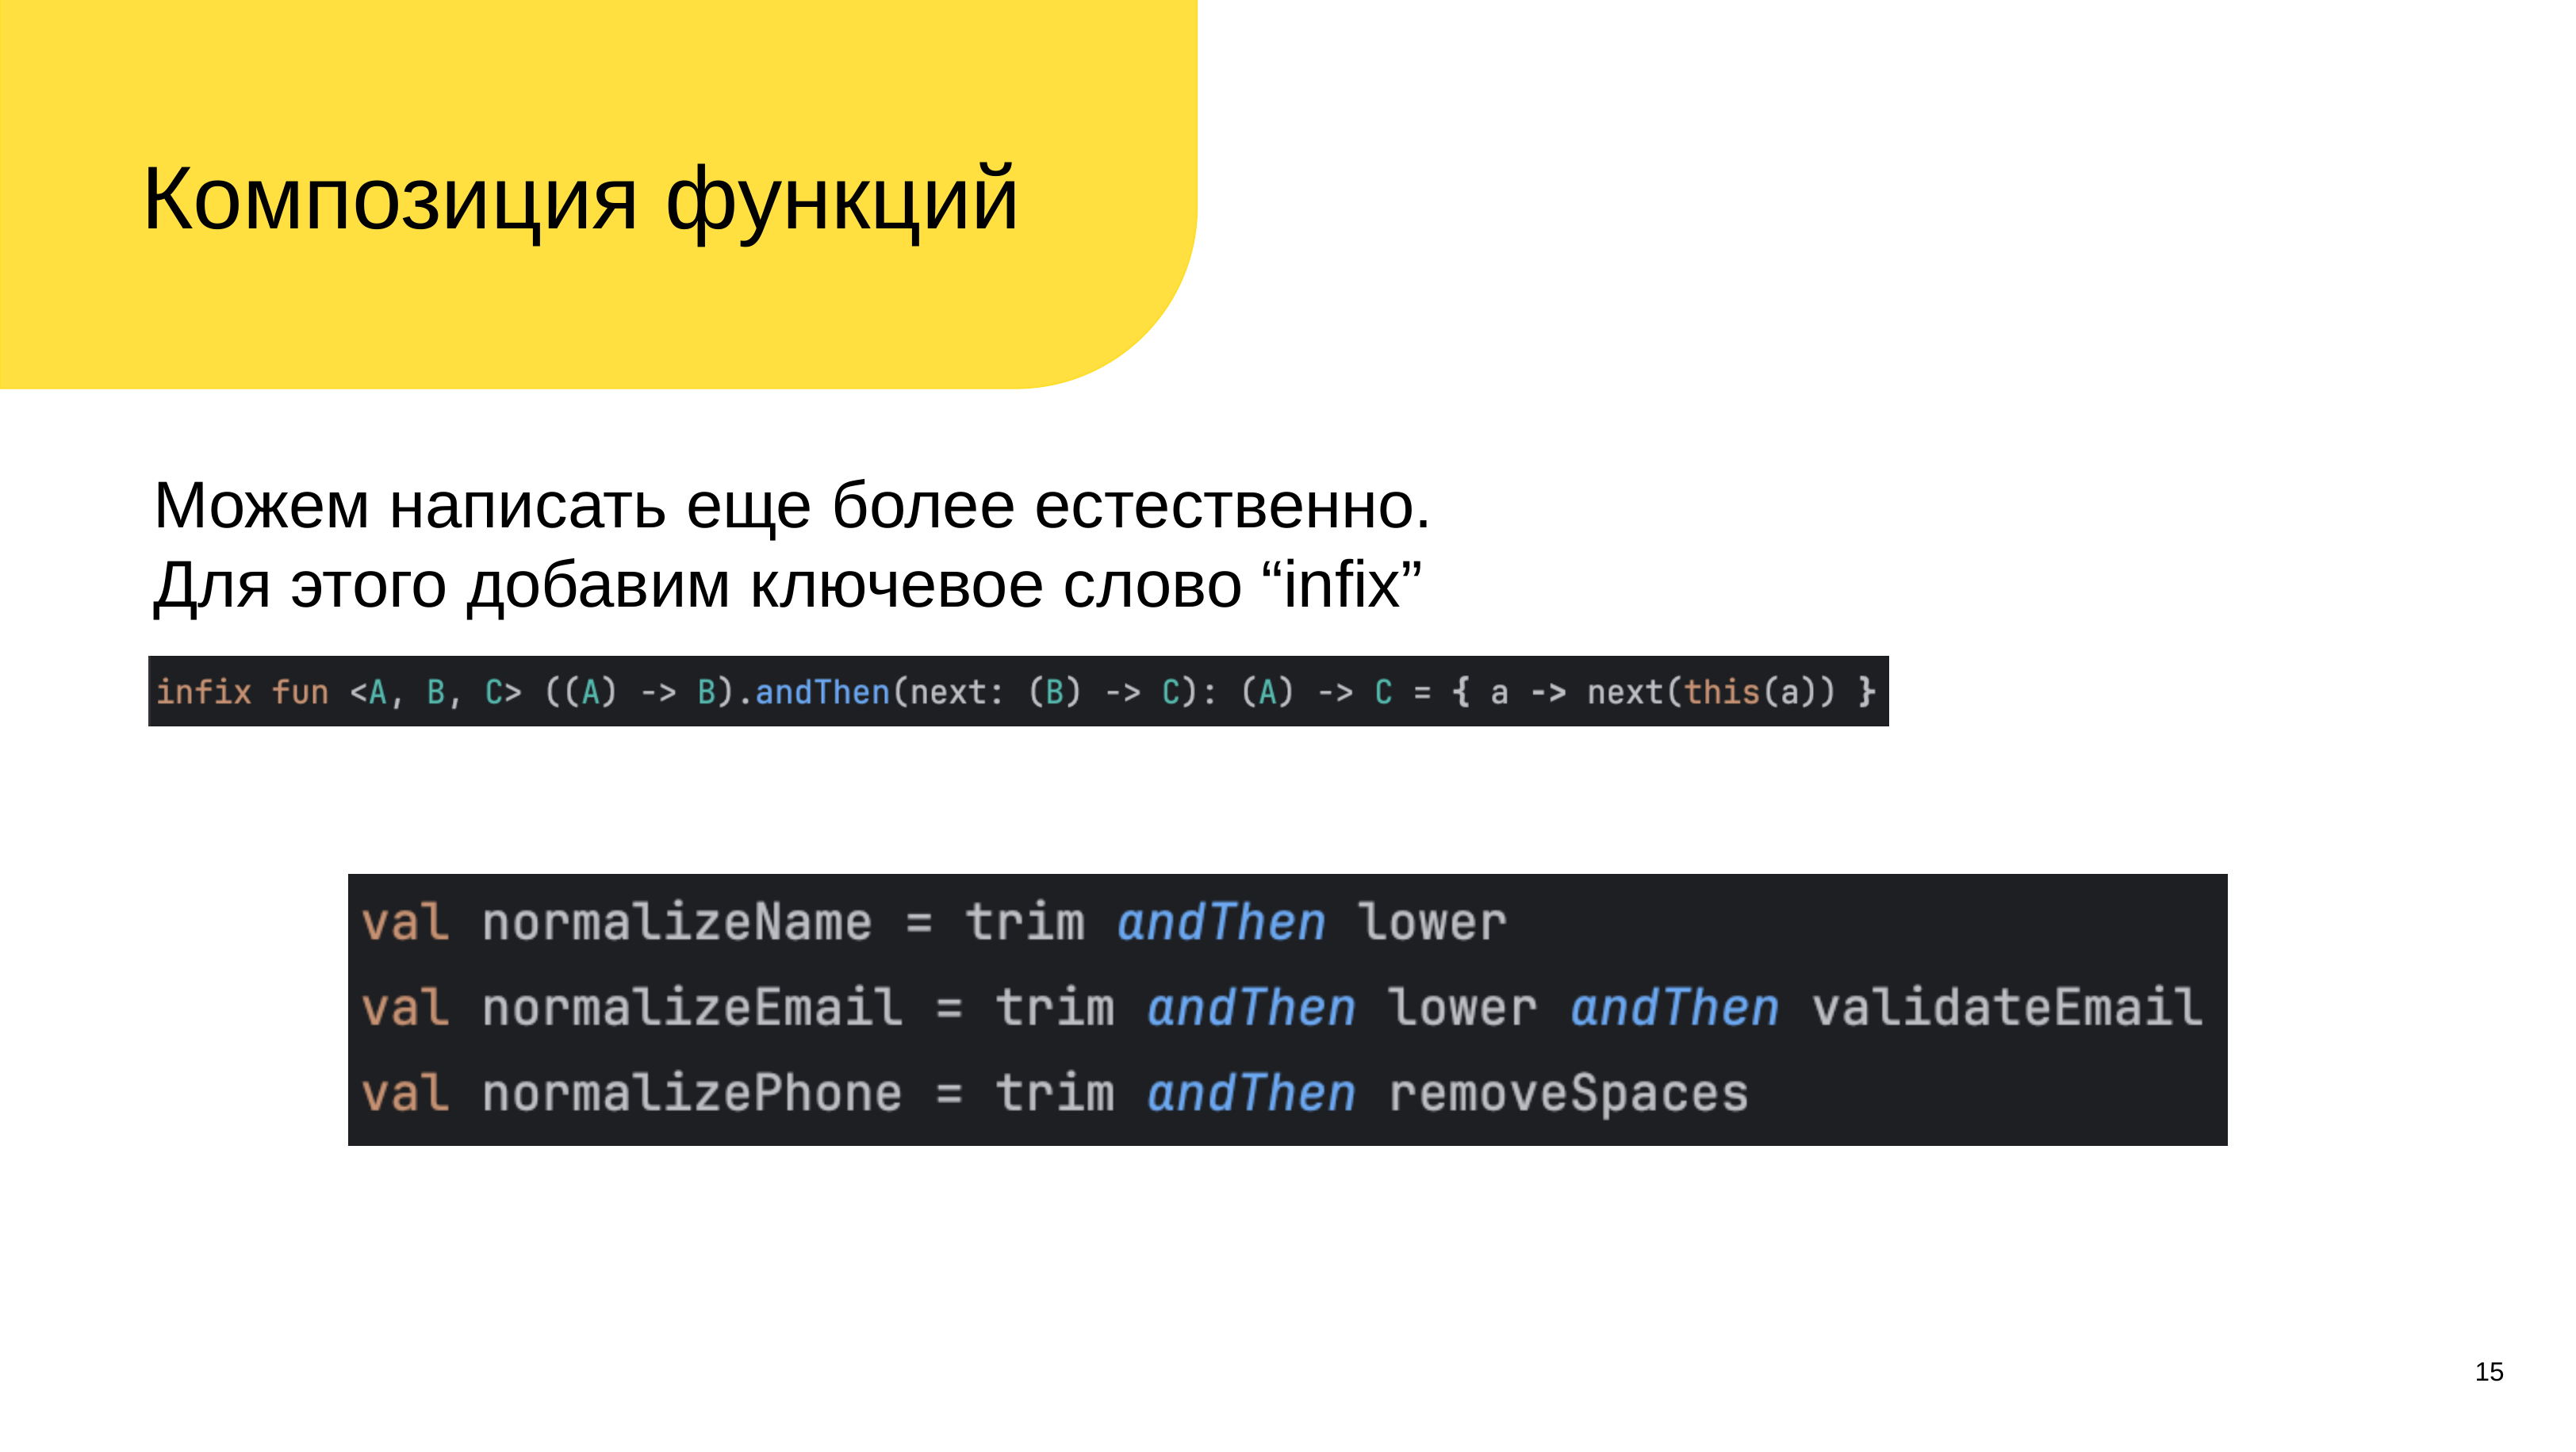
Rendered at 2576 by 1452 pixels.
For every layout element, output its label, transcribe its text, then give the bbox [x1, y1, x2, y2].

text_box Композиция функций [135, 135, 1045, 251]
slide_number 15 [2377, 1342, 2517, 1398]
text_box [0, 0, 1198, 389]
text_box Можем написать еще более естественно. Для этого добавим ключевое слово “infix” [148, 457, 1925, 626]
picture [347, 874, 2228, 1146]
picture [148, 656, 1889, 726]
